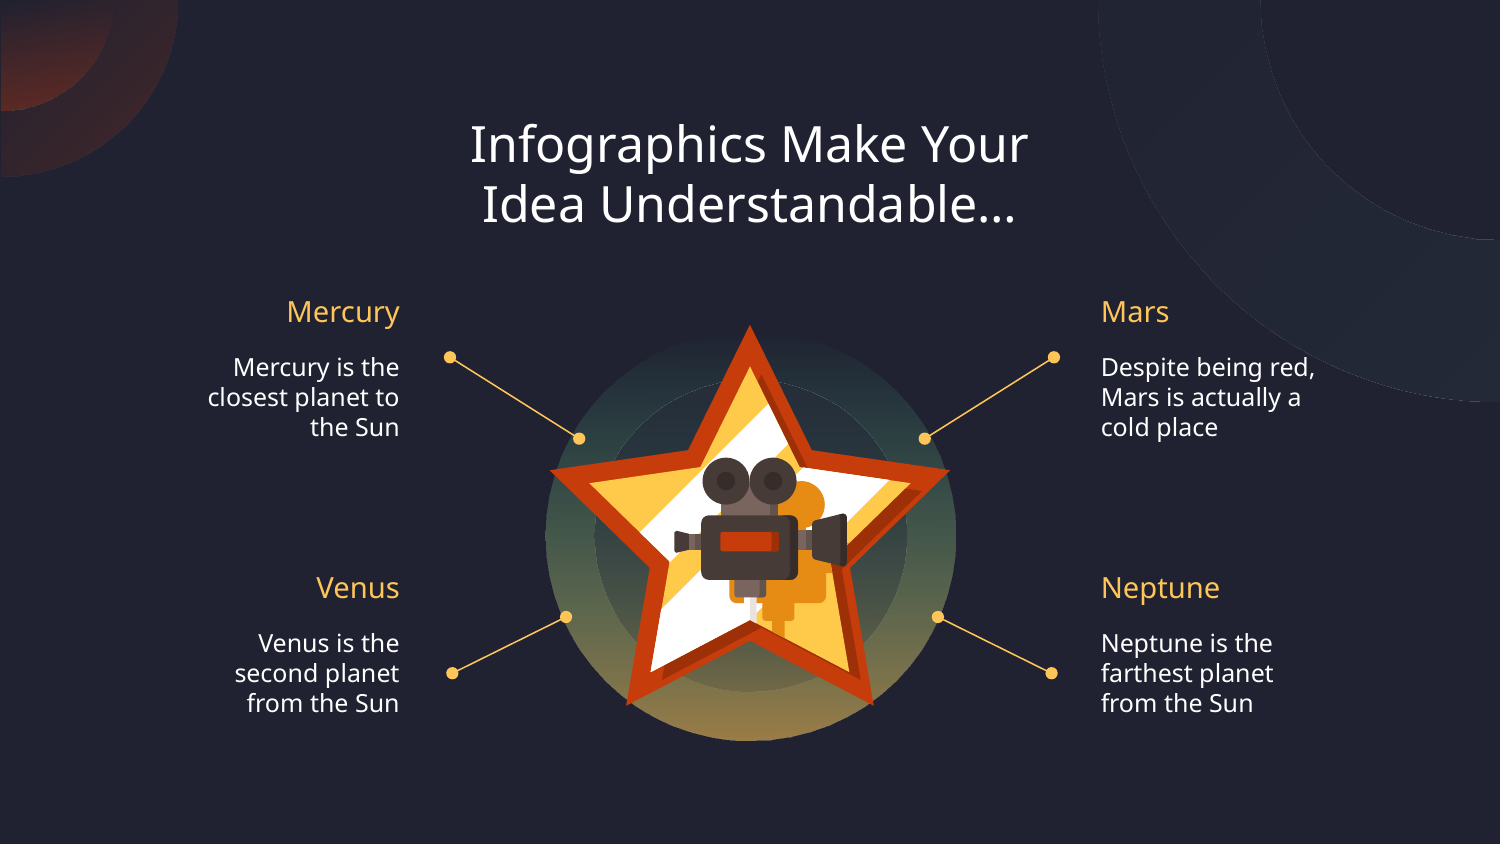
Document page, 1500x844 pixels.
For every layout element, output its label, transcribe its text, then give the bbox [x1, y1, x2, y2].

title Venus [119, 554, 415, 624]
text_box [545, 682, 956, 741]
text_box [549, 324, 951, 706]
title Mercury [119, 278, 415, 348]
title Infographics Make Your Idea Understandable… [434, 97, 1066, 264]
title Neptune is the farthest planet from the Sun [1085, 612, 1316, 722]
title Despite being red, Mars is actually a cold place [1085, 336, 1344, 446]
title Venus is the second planet from the Sun [169, 612, 415, 722]
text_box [449, 357, 544, 674]
title Neptune [1085, 554, 1382, 624]
title Mercury is the closest planet to the Sun [169, 336, 415, 446]
title Mars [1085, 278, 1382, 348]
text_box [955, 357, 1055, 674]
